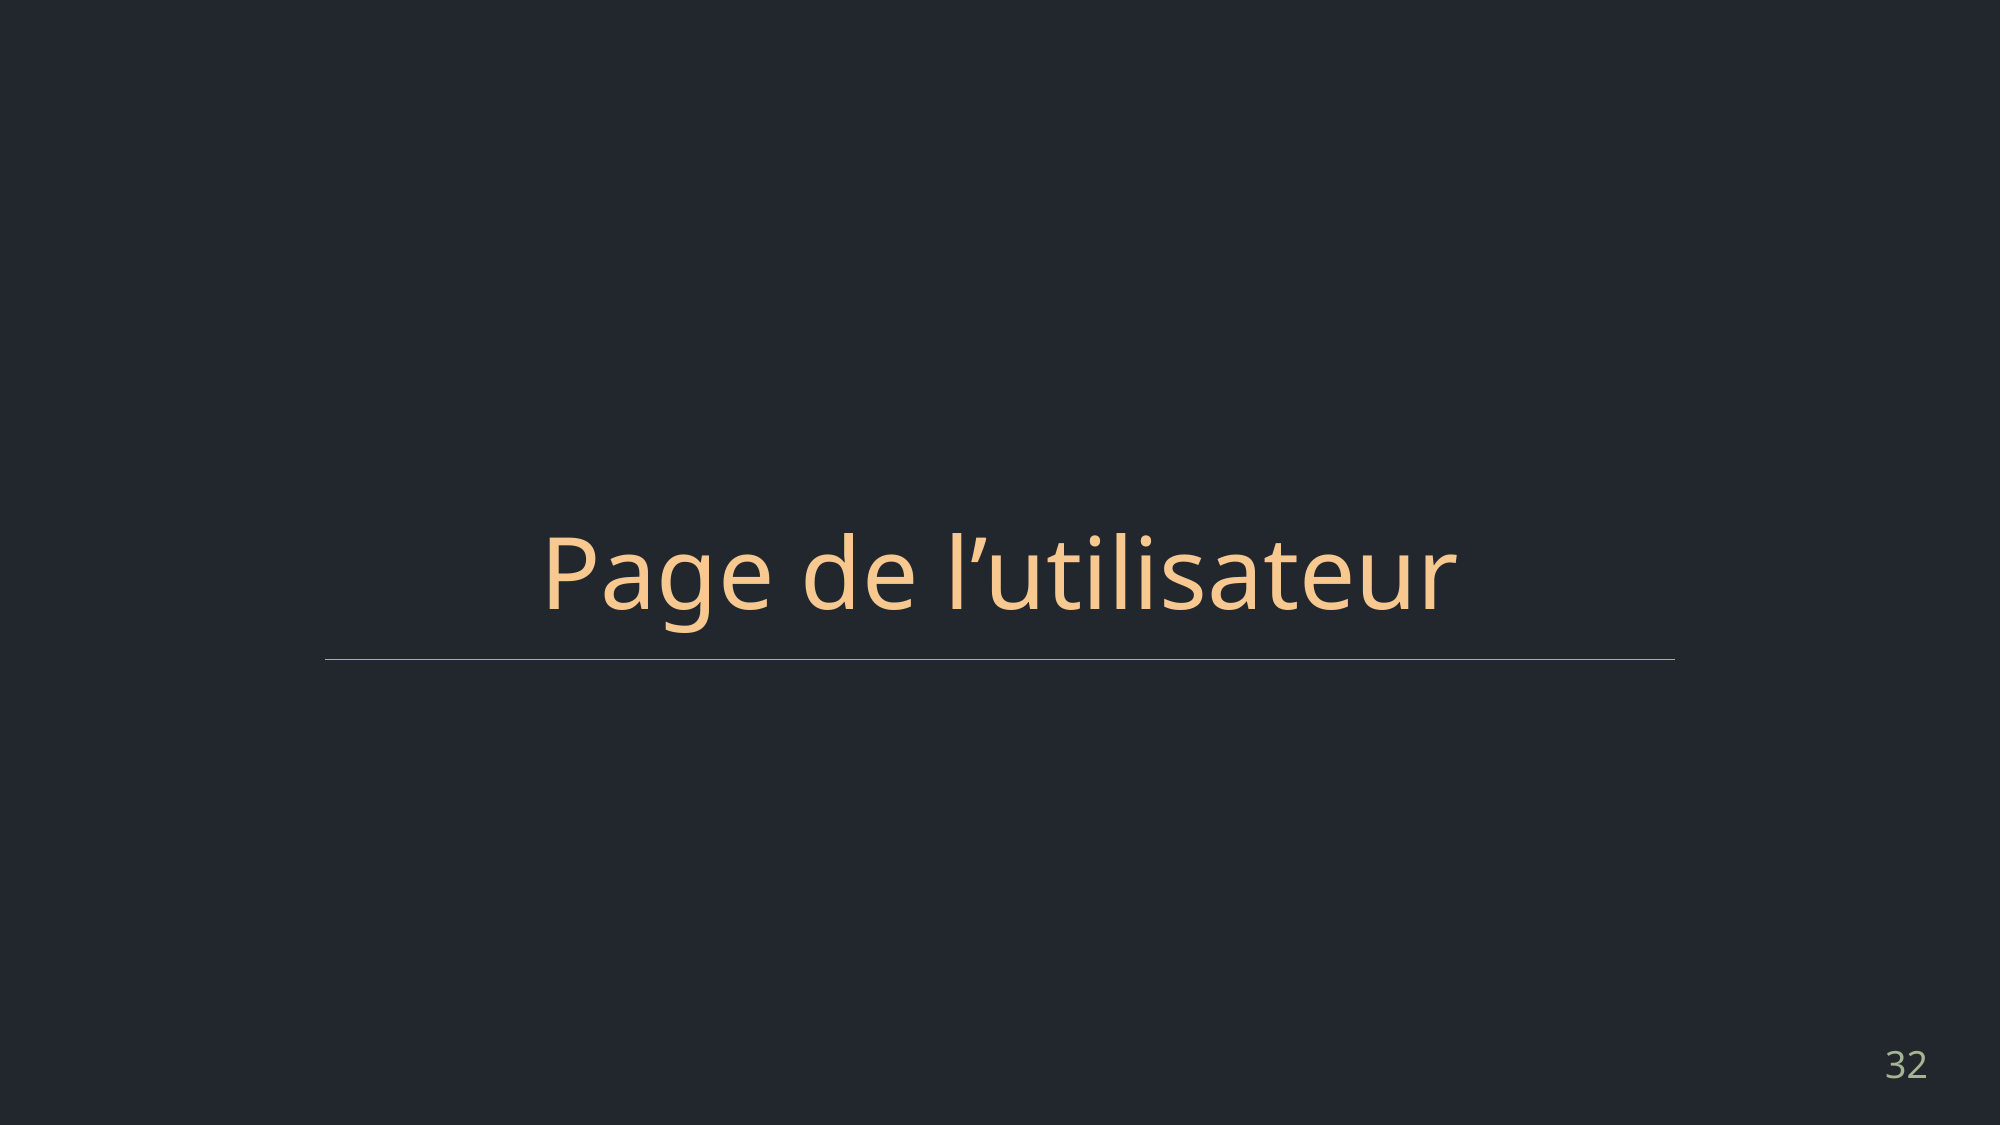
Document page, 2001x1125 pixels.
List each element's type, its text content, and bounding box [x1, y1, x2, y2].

text_box 32 [56, 1033, 1944, 1094]
title Page de l’utilisateur [182, 487, 1818, 638]
